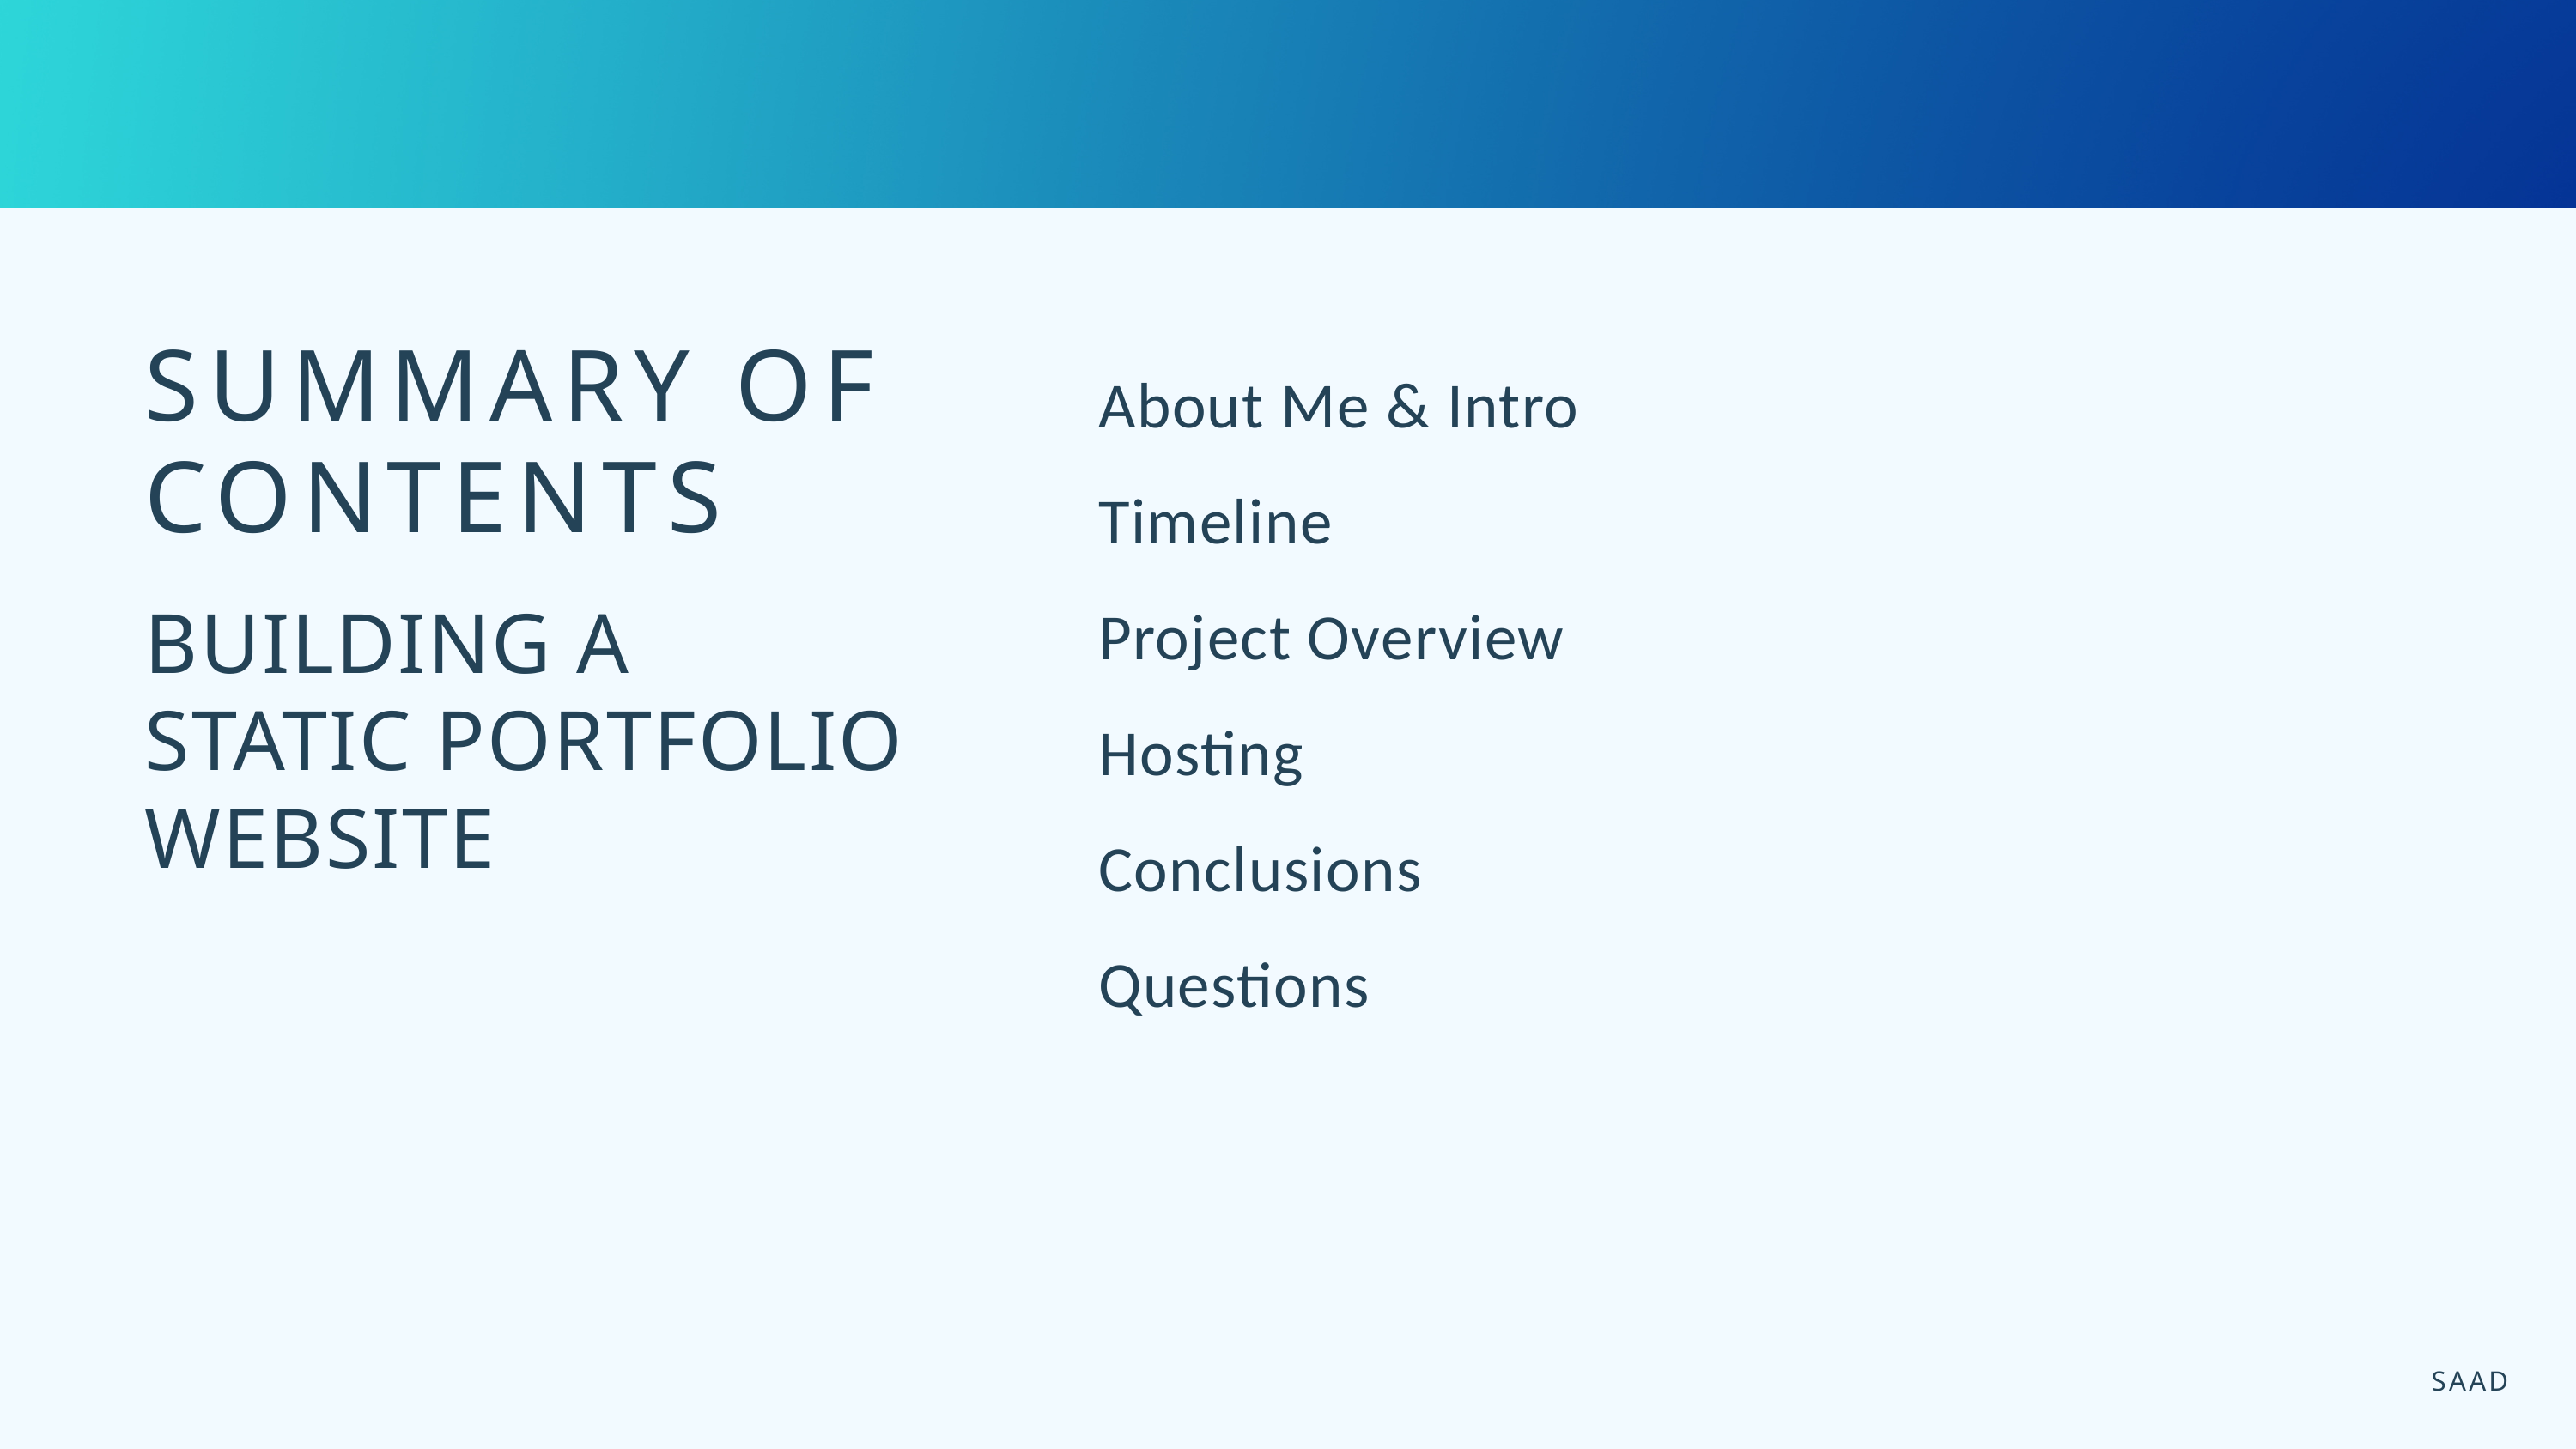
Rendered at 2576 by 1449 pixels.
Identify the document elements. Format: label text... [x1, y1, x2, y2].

text_box About Me & Intro Timeline Project Overview Hosting Conclusions Questions [1098, 324, 2432, 1021]
text_box SAAD [192, 1357, 2518, 1397]
picture [0, 0, 2576, 208]
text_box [144, 326, 1011, 786]
